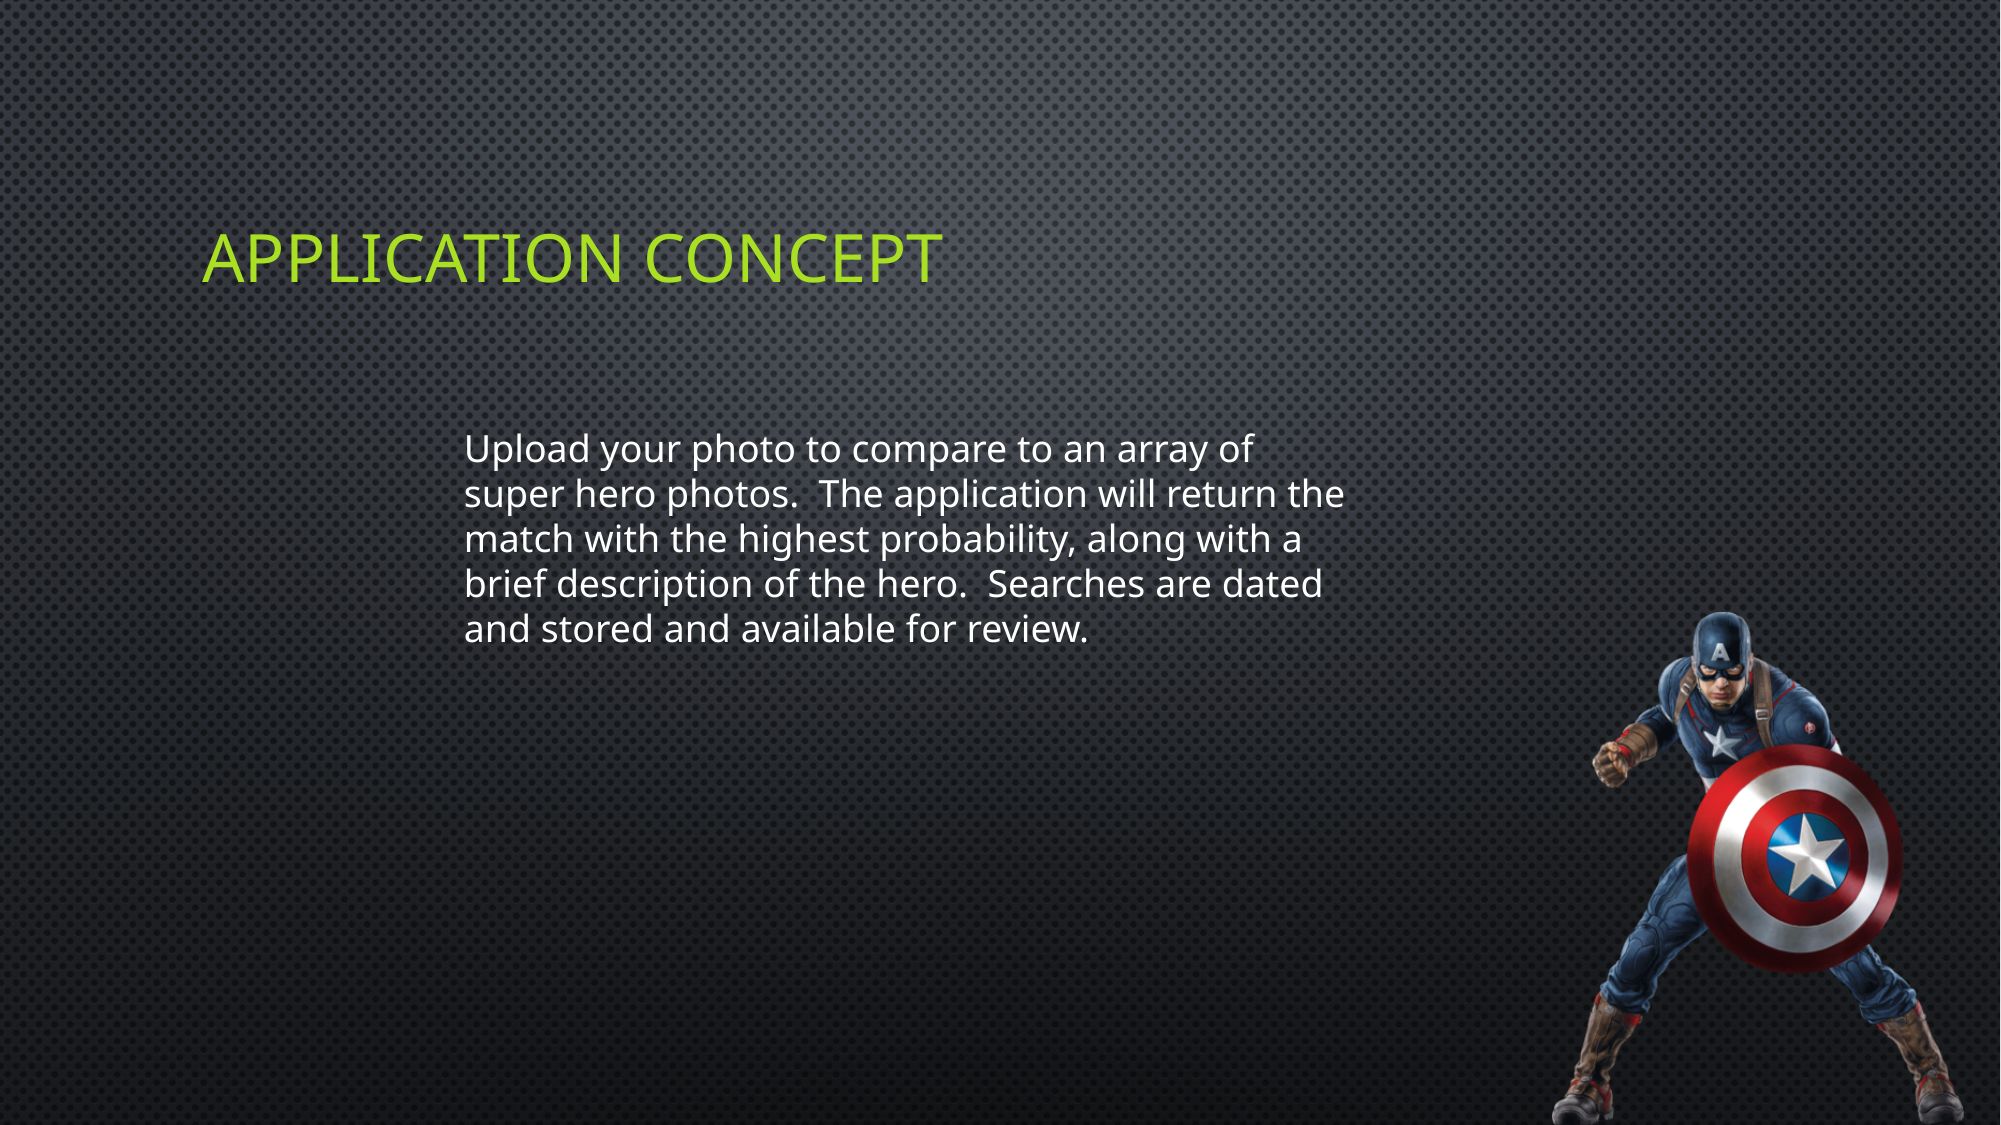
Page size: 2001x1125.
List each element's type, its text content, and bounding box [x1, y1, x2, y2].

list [1552, 612, 1964, 1125]
text_box Upload your photo to compare to an array of super hero photos. The application will return the match with the highest probability, along with a brief description of the hero. Searches are dated and stored and available for review. [449, 417, 1378, 658]
title Application concept [187, 99, 1813, 413]
